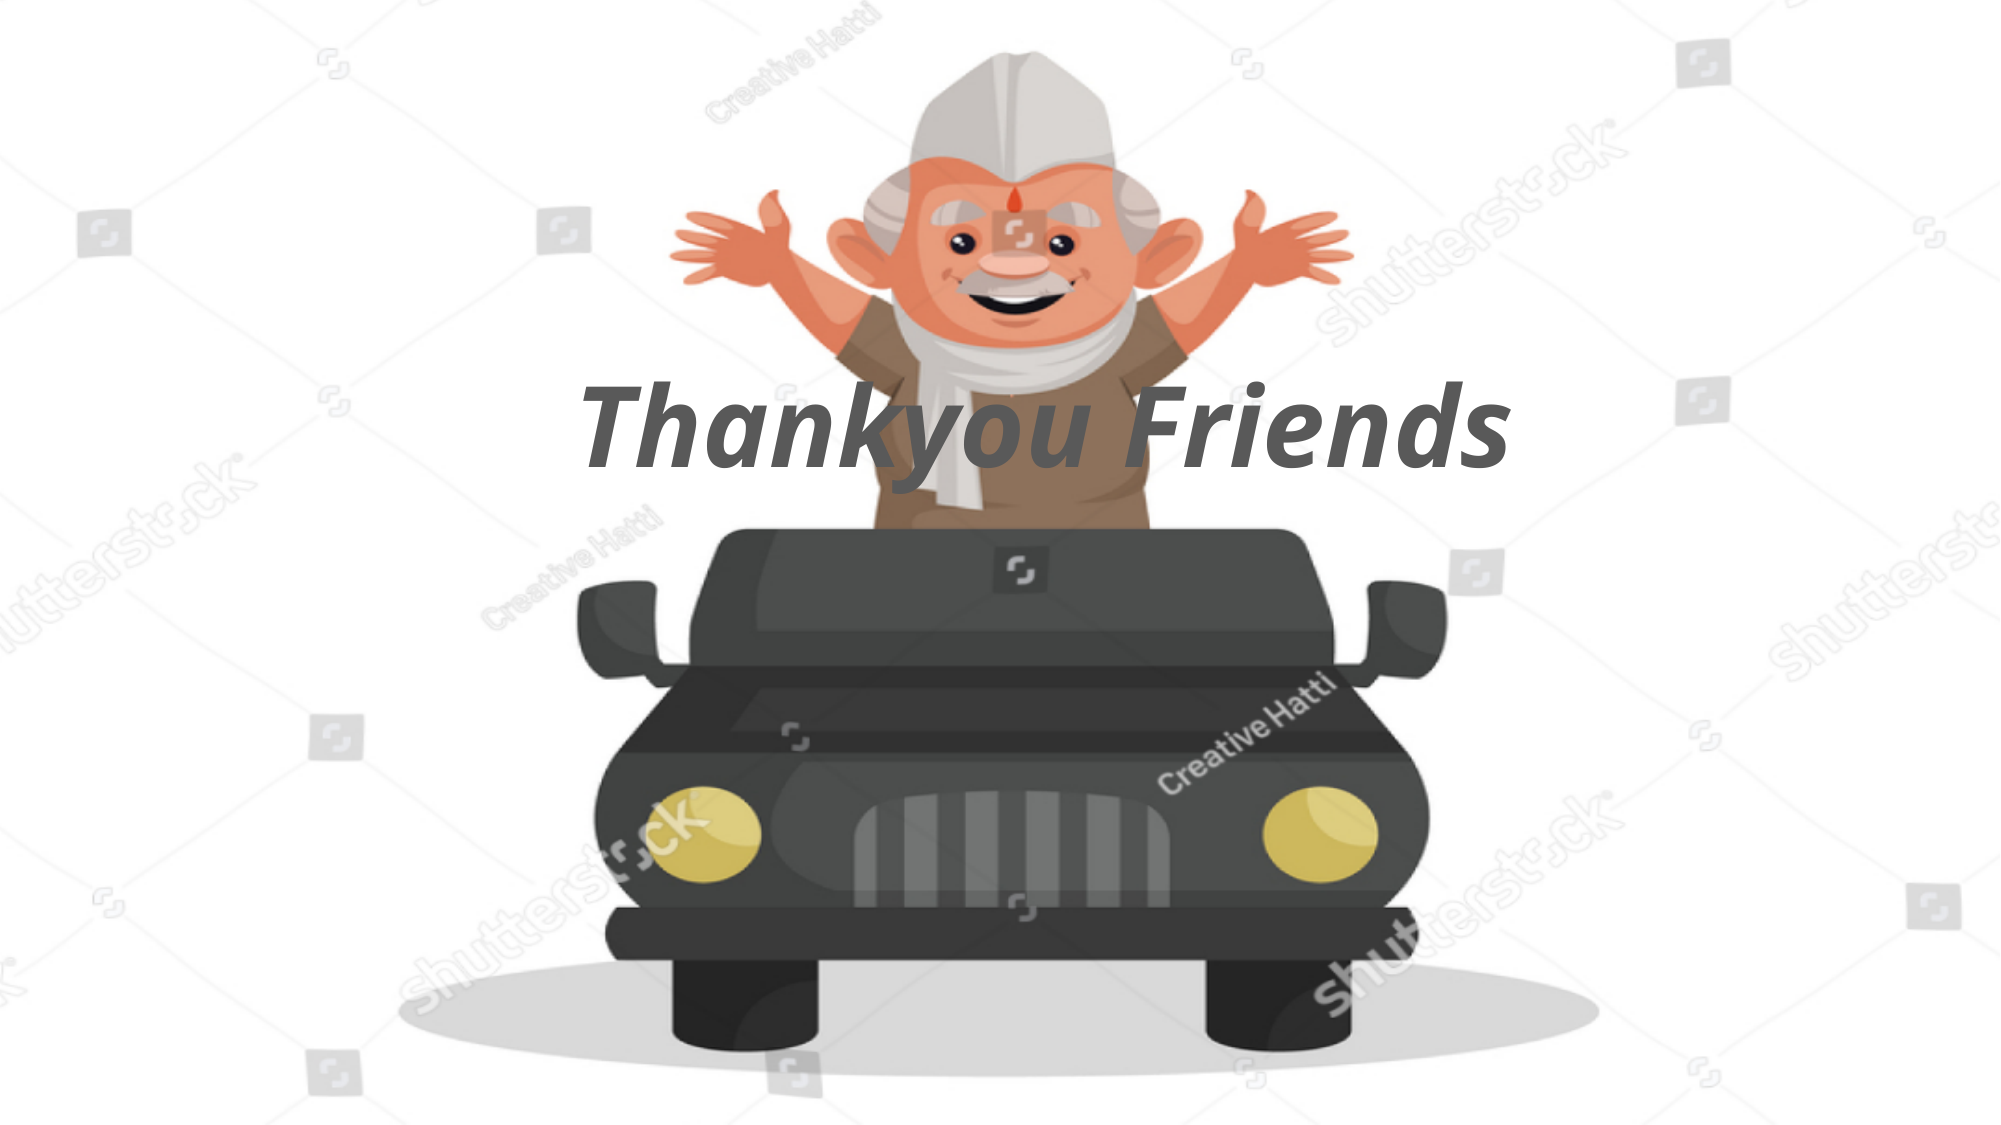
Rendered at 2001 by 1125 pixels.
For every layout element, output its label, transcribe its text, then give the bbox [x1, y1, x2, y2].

picture [0, 0, 2001, 1125]
text_box Thankyou Friends [559, 347, 1701, 498]
